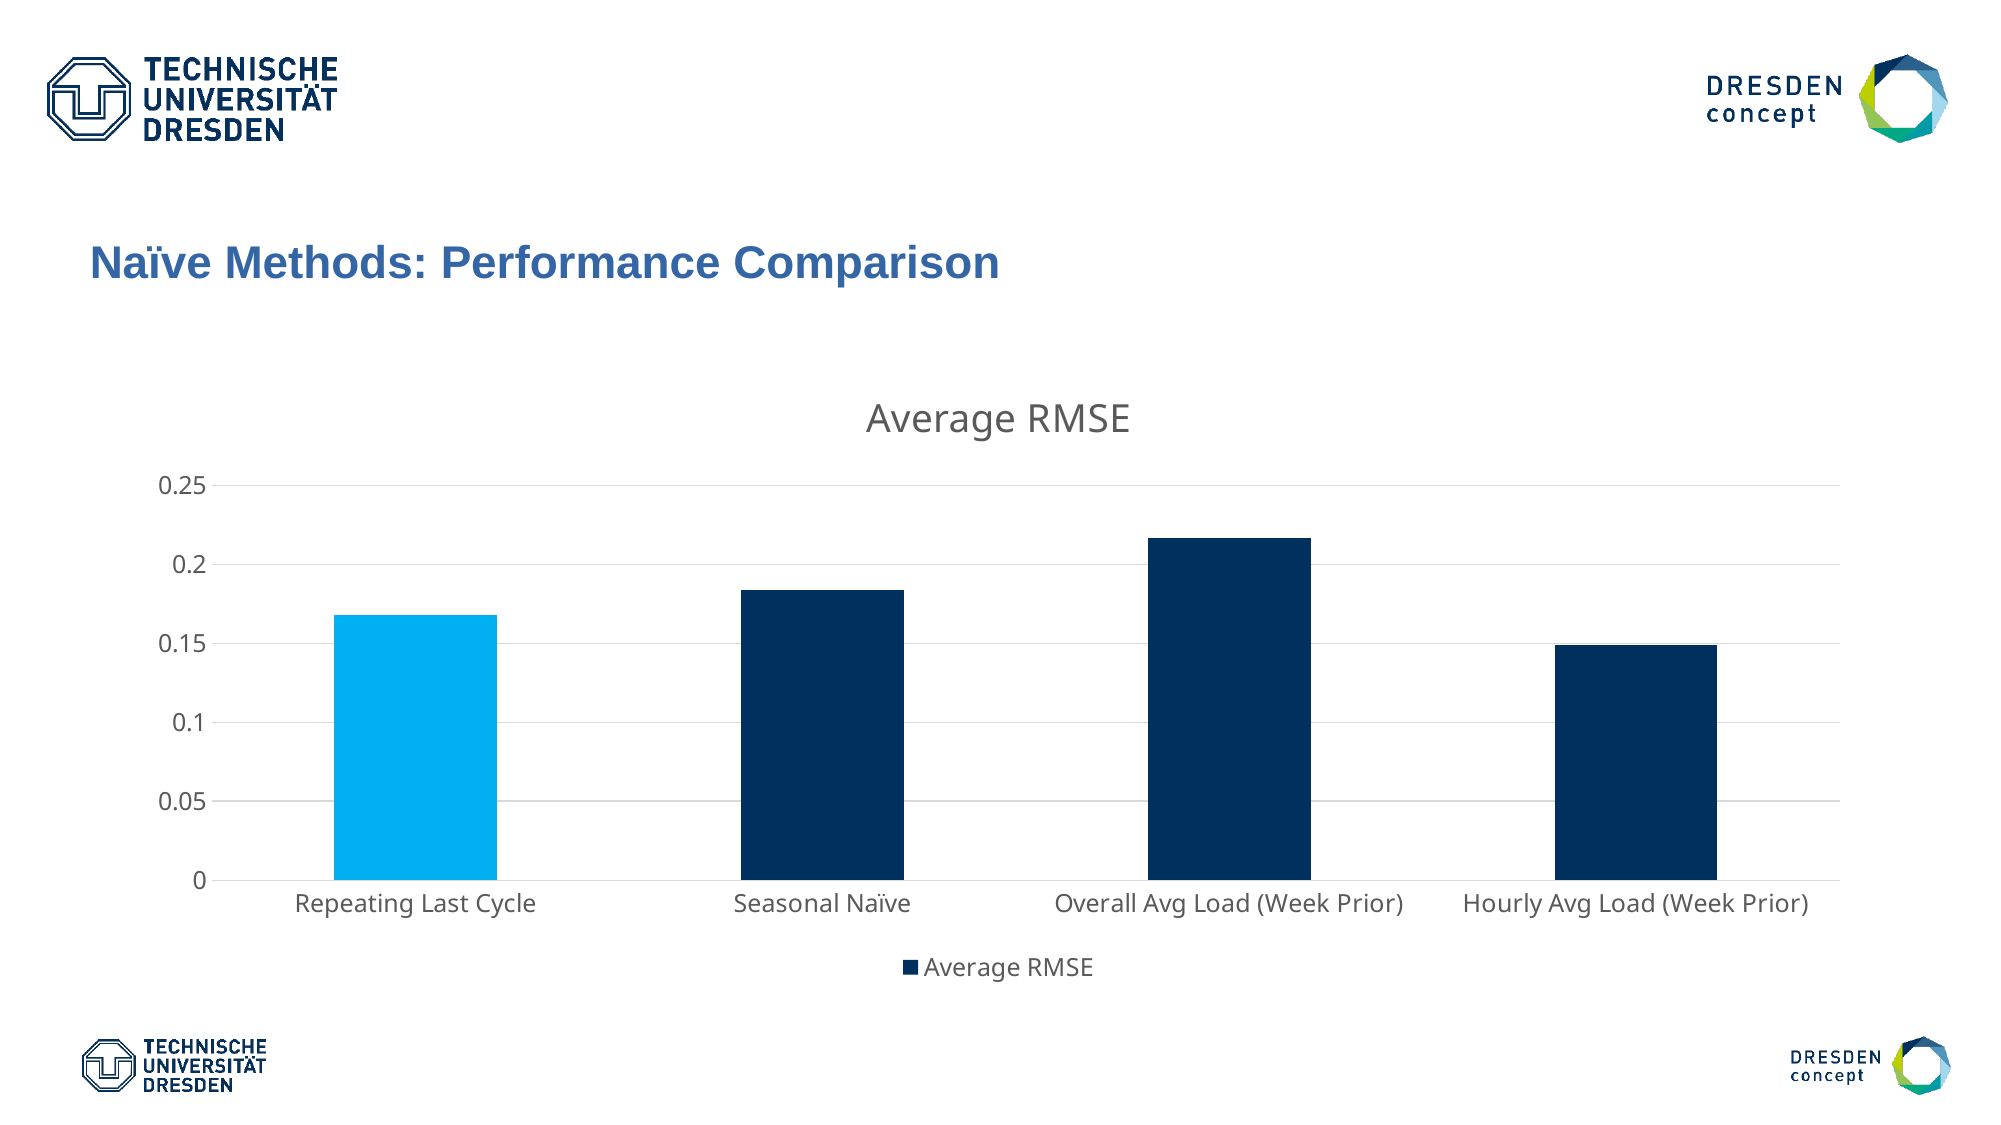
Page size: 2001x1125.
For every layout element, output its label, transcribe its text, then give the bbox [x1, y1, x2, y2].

picture [47, 57, 337, 141]
chart [122, 358, 1875, 991]
picture [1707, 54, 1948, 143]
text_box Naïve Methods: Performance Comparison [75, 224, 1875, 300]
picture [82, 1039, 266, 1092]
picture [1791, 1036, 1951, 1095]
